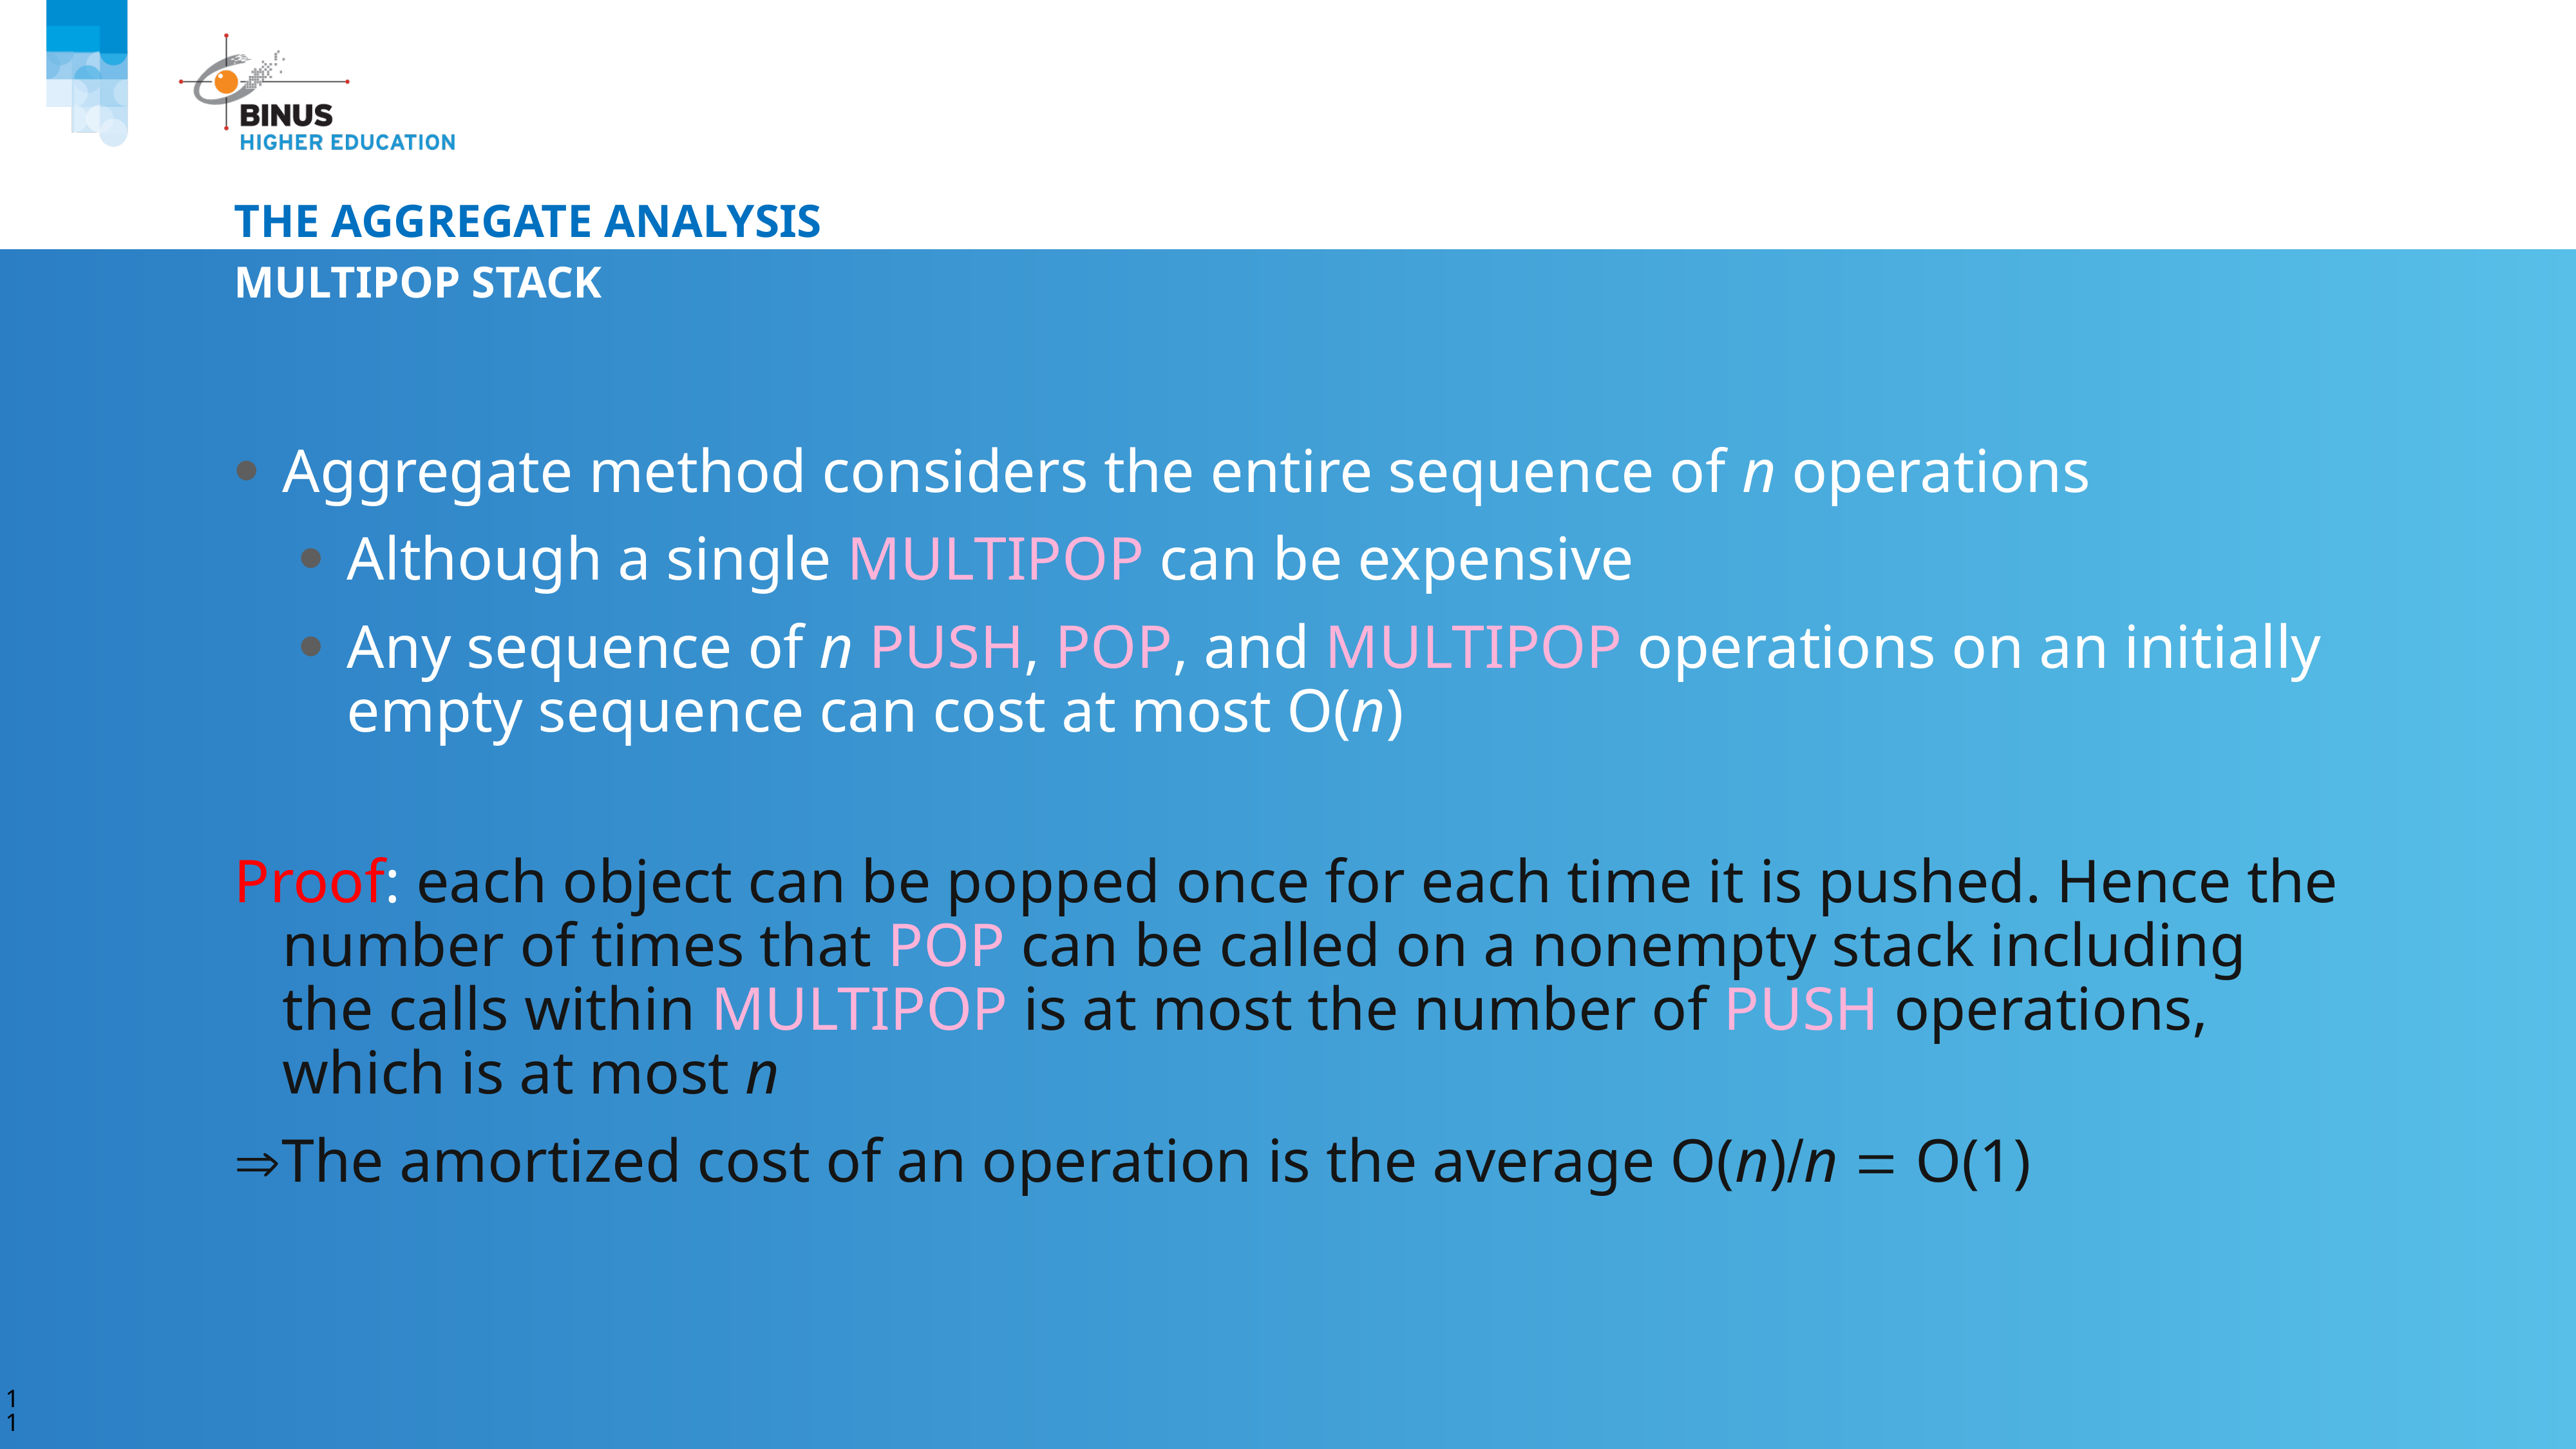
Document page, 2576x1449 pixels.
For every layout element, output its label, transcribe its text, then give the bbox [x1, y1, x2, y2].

picture [46, 0, 455, 154]
list Multipop stack [228, 255, 1262, 341]
list Aggregate method considers the entire sequence of n operations Although a single MULTIPOP can be expensive Any sequence of n PUSH, POP, and MULTIPOP operations on an initially empty sequence can cost at most O(n) Proof: each object can be popped once for each time it is pushed. Hence the number of times that POP can be called on a nonempty stack including the calls within MULTIPOP is at most the number of PUSH operations, which is at most n The amortized cost of an operation is the average O(n)n  O(1) [228, 435, 2349, 1337]
slide_number 11 [0, 1381, 26, 1422]
title The Aggregate Analysis [228, 197, 1784, 252]
